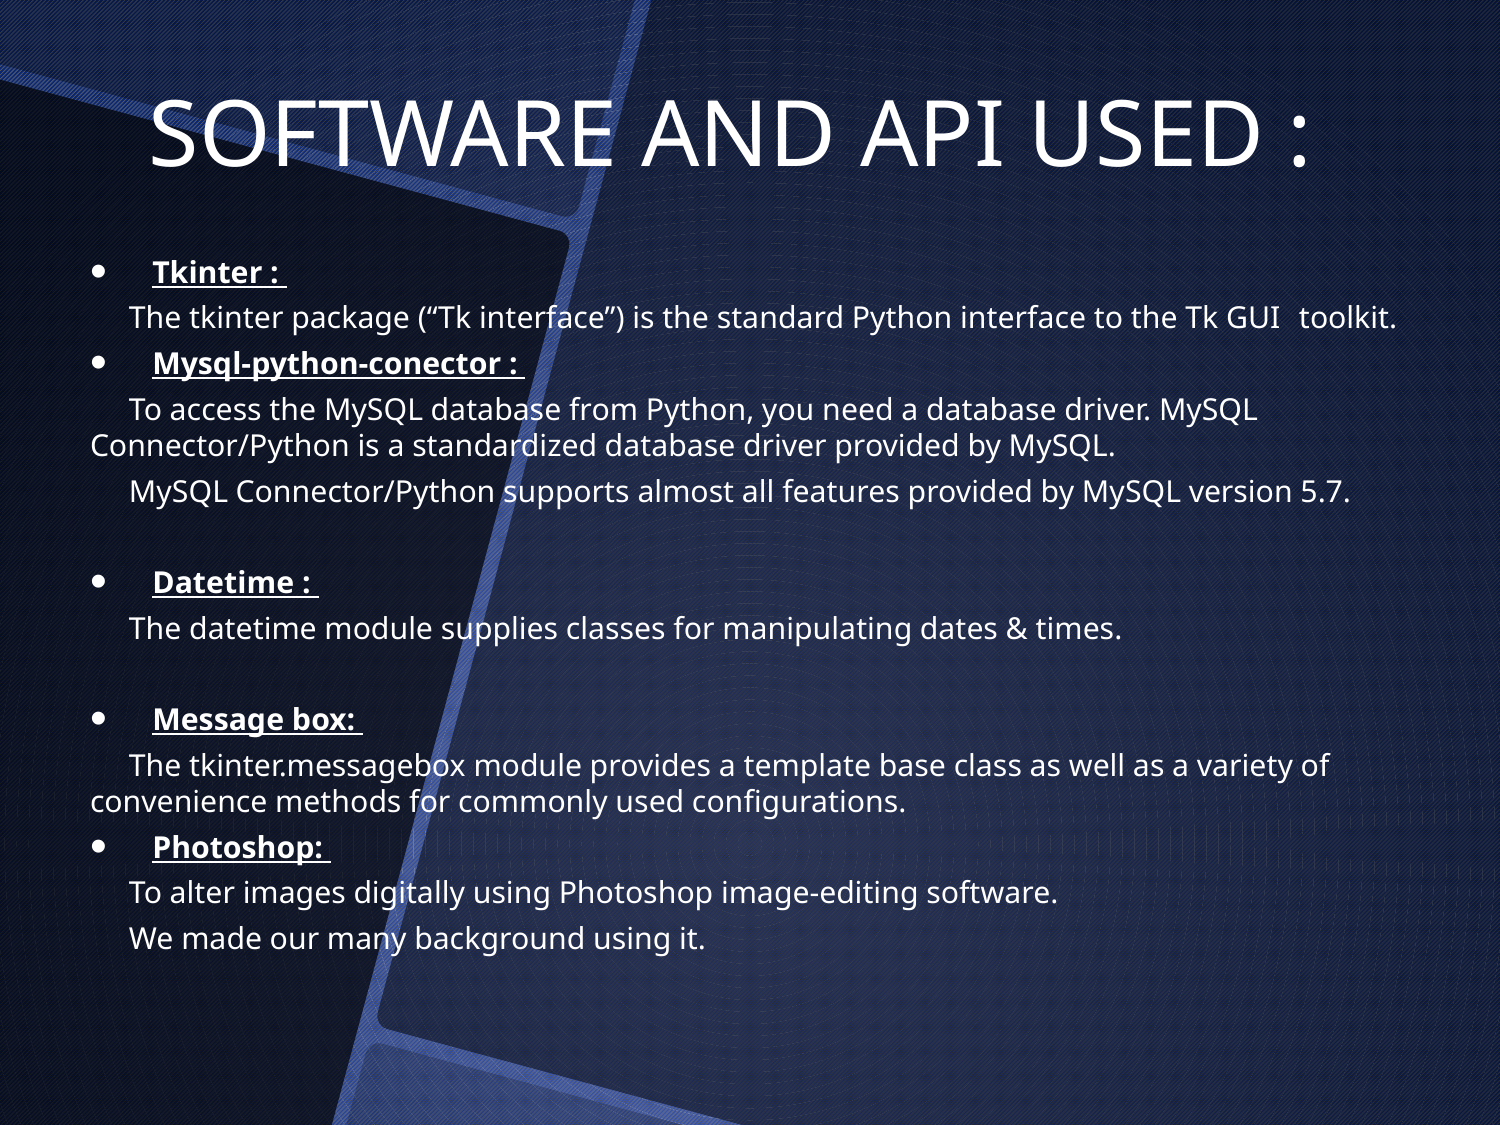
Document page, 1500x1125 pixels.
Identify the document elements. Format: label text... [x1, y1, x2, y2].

list Tkinter : The tkinter package (“Tk interface”) is the standard Python interface to the Tk GUI toolkit. Mysql-python-conector : To access the MySQL database from Python, you need a database driver. MySQL Connector/Python is a standardized database driver provided by MySQL. MySQL Connector/Python supports almost all features provided by MySQL version 5.7. Datetime : The datetime module supplies classes for manipulating dates & times. Message box: The tkinter.messagebox module provides a template base class as well as a variety of convenience methods for commonly used configurations. Photoshop: To alter images digitally using Photoshop image-editing software. We made our many background using it. [75, 200, 1427, 1033]
title SOFTWARE AND API USED : [24, 24, 1438, 193]
